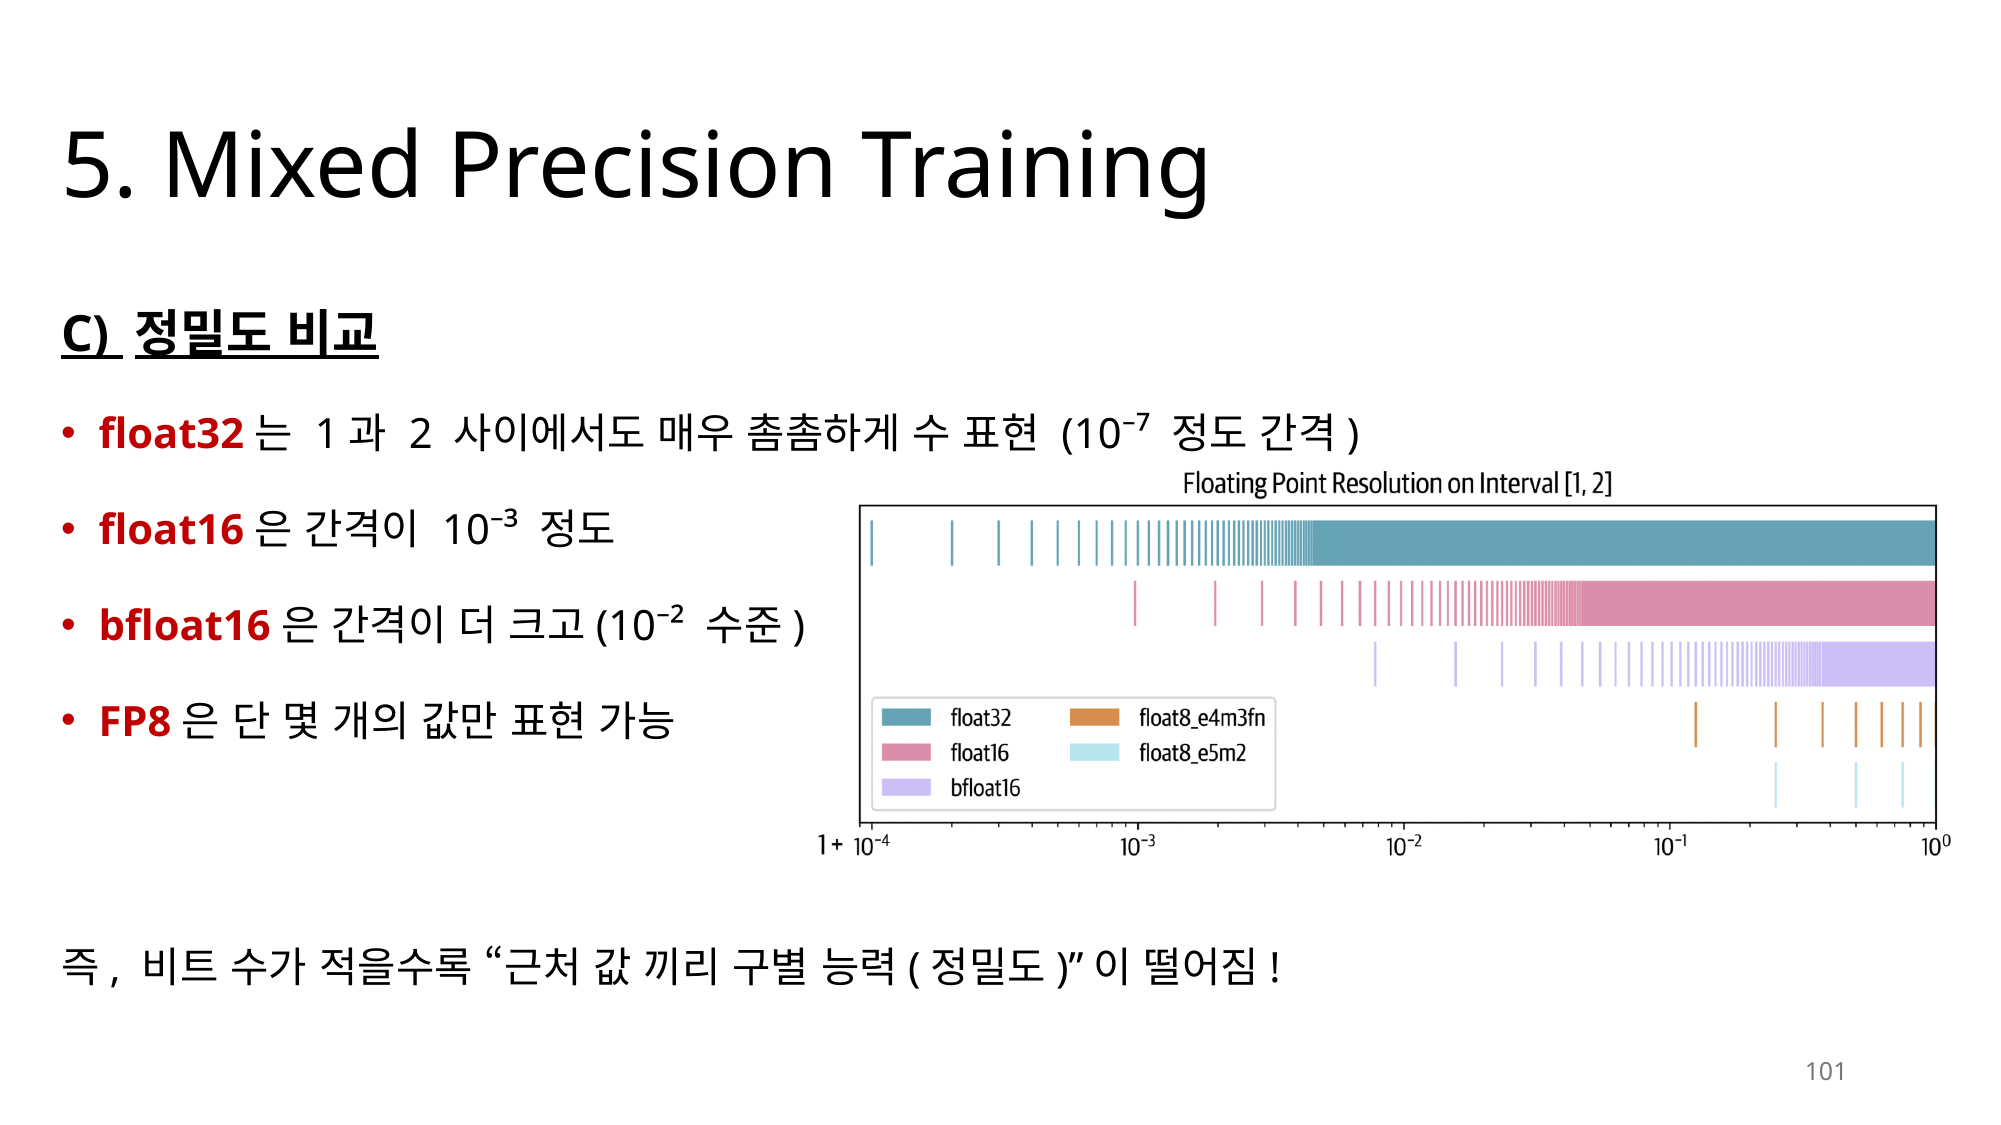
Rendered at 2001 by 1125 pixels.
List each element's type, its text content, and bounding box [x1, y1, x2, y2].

list C) 정밀도 비교 float32는 1과 2 사이에서도 매우 촘촘하게 수 표현 (10⁻⁷ 정도 간격) float16은 간격이 10⁻³ 정도 bfloat16은 간격이 더 크고(10⁻² 수준) FP8은 단 몇 개의 값만 표현 가능 즉, 비트 수가 적을수록 “근처 값 끼리 구별 능력(정밀도)”이 떨어짐! [46, 263, 2000, 1083]
picture [806, 469, 1958, 862]
title 5. Mixed Precision Training [46, 101, 1957, 235]
slide_number 101 [1412, 1042, 1863, 1103]
